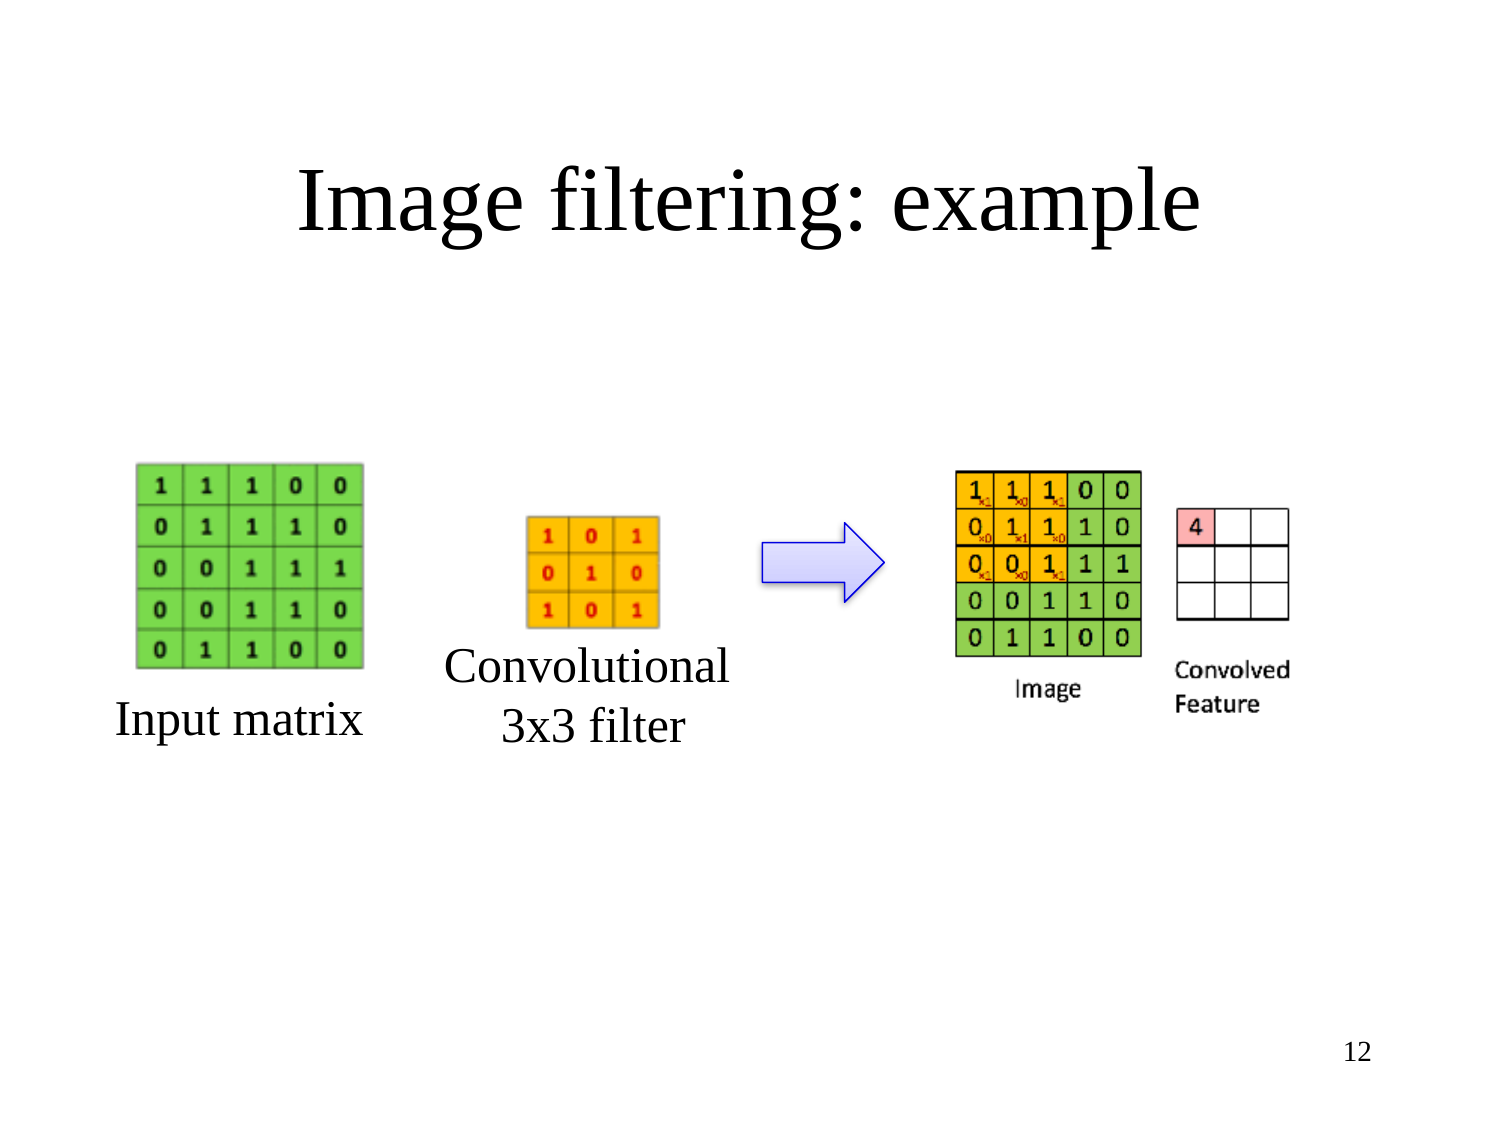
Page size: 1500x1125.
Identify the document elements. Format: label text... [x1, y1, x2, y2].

text_box Input matrix [99, 677, 379, 753]
picture [520, 505, 667, 638]
picture [921, 436, 1324, 732]
picture [132, 452, 371, 679]
slide_number 12 [1074, 1024, 1388, 1101]
text_box Convolutional 3x3 filter [429, 624, 758, 760]
title Image filtering: example [112, 99, 1388, 288]
text_box [761, 521, 885, 603]
